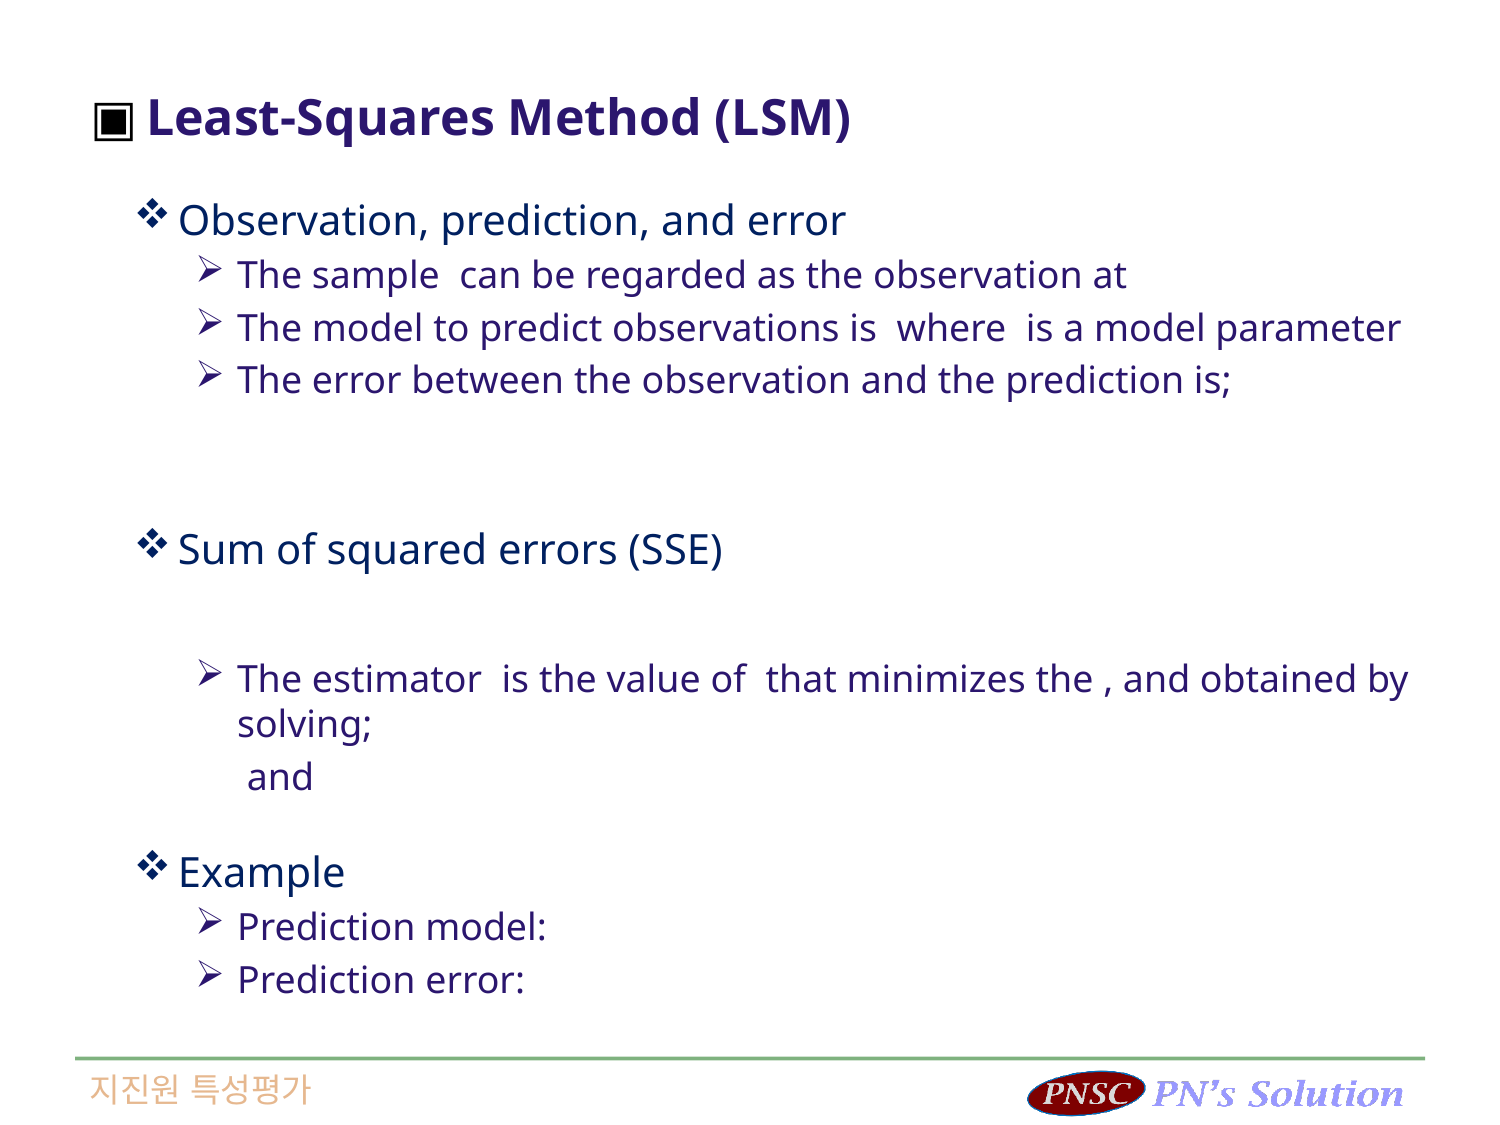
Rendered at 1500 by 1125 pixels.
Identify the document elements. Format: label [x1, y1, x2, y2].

picture [1022, 1062, 1425, 1125]
